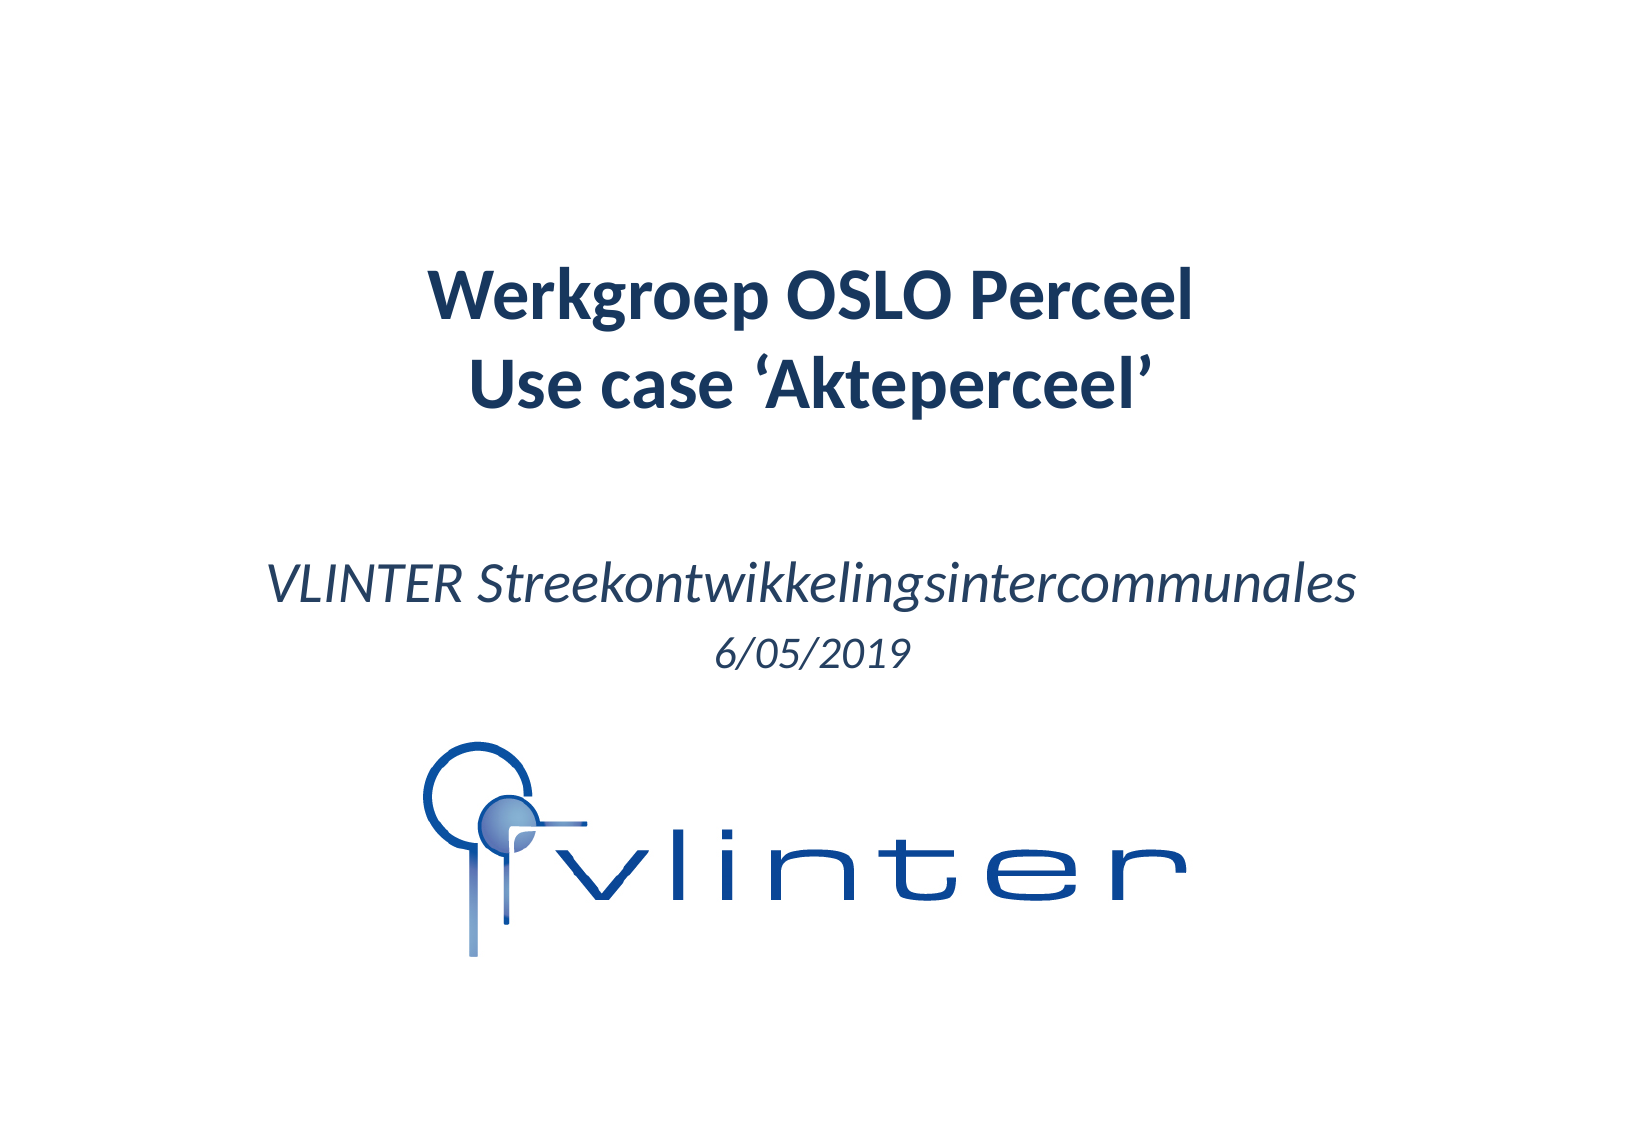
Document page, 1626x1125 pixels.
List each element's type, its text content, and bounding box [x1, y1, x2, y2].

subtitle VLINTER Streekontwikkelingsintercommunales 6/05/2019 [243, 470, 1381, 704]
picture [423, 741, 1201, 958]
title Werkgroep OSLO Perceel Use case ‘Akteperceel’ [121, 236, 1503, 433]
